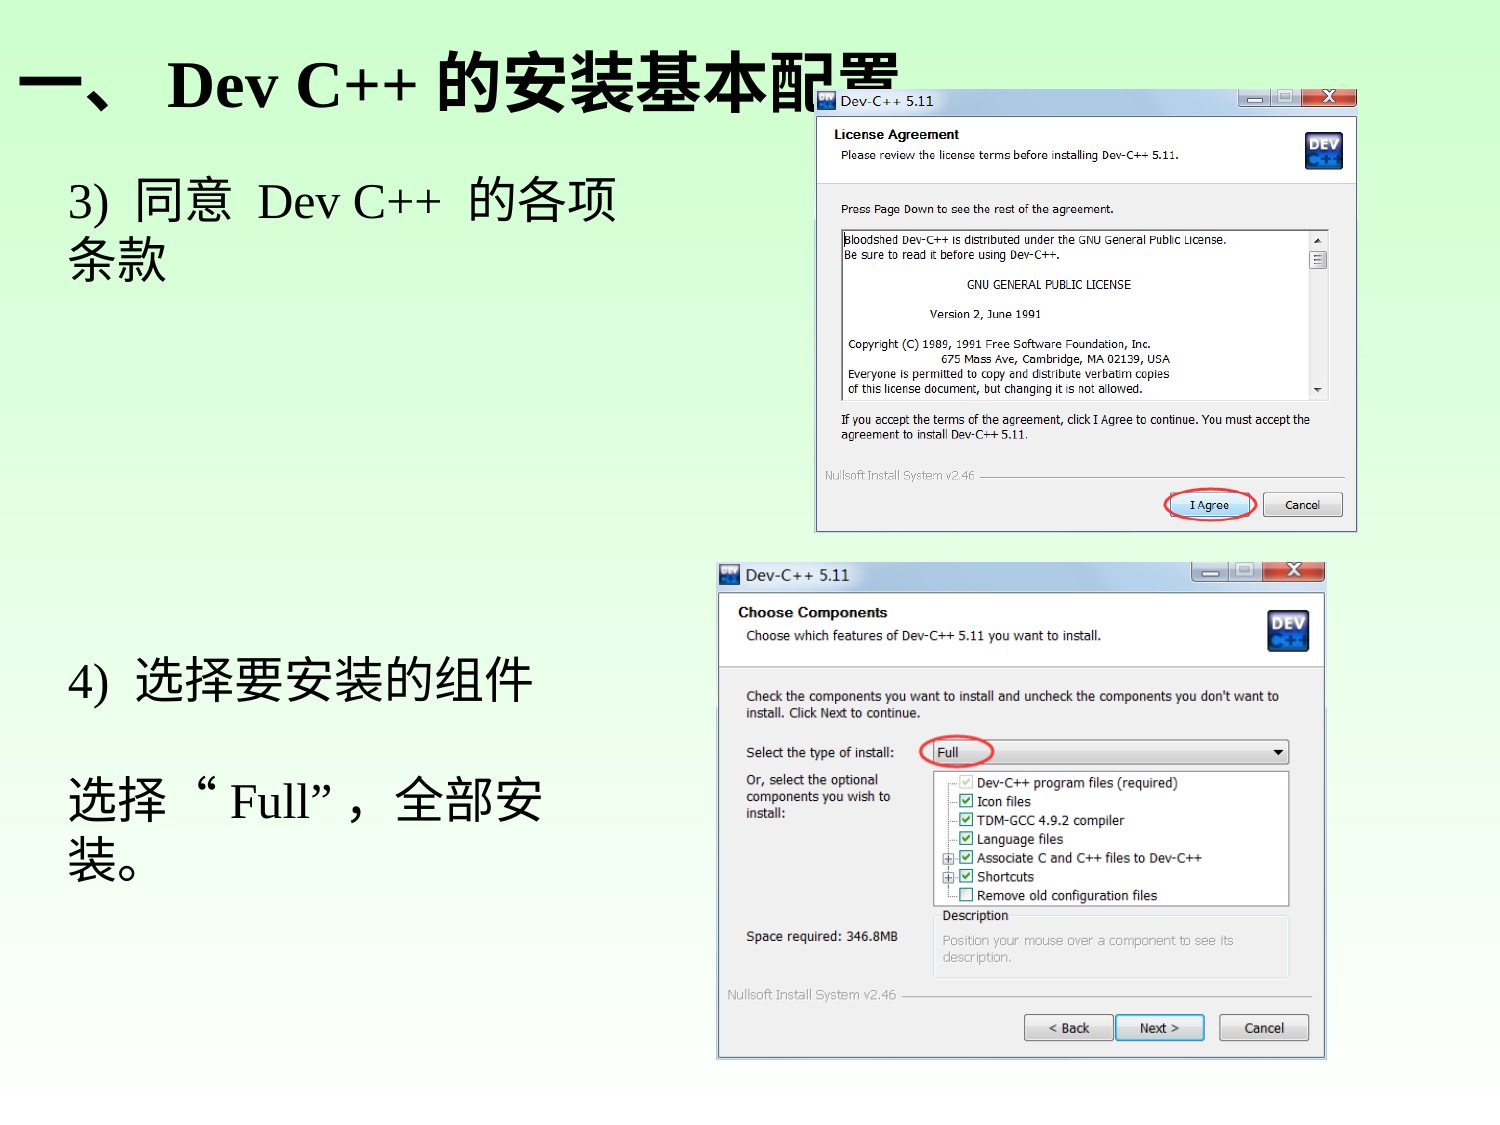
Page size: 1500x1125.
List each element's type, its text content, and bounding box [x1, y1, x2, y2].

text_box 3) 同意 Dev C++ 的各项条款 4) 选择要安装的组件 选择“Full”，全部安装。 [53, 160, 656, 896]
text_box 一、Dev C++的安装基本配置 [3, 33, 1386, 115]
picture [814, 89, 1359, 534]
picture [716, 562, 1327, 1060]
